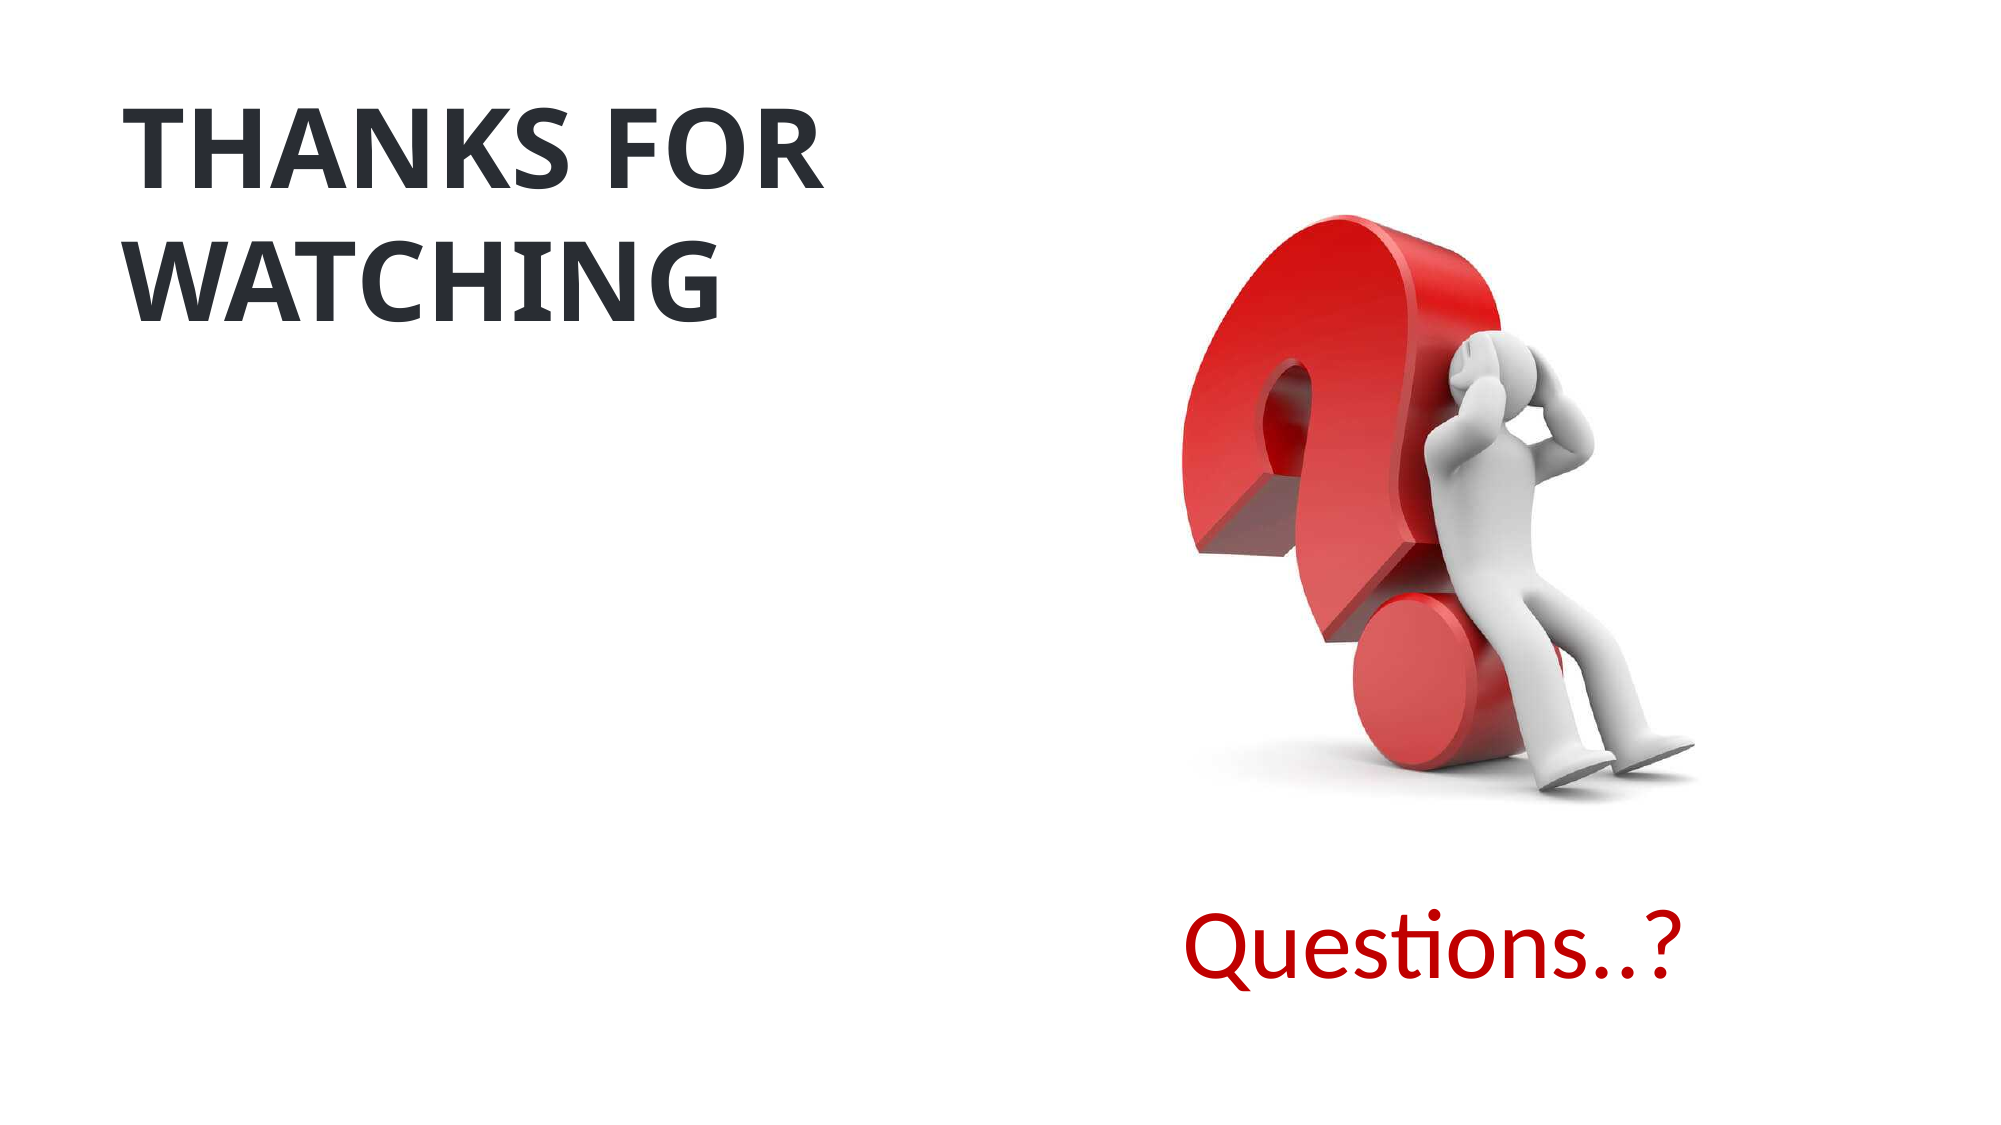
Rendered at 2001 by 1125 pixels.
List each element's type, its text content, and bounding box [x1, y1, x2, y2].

text_box Questions..? [1167, 893, 1702, 1006]
text_box THANKS FOR WATCHING [101, 57, 1088, 364]
picture [1072, 99, 1798, 893]
